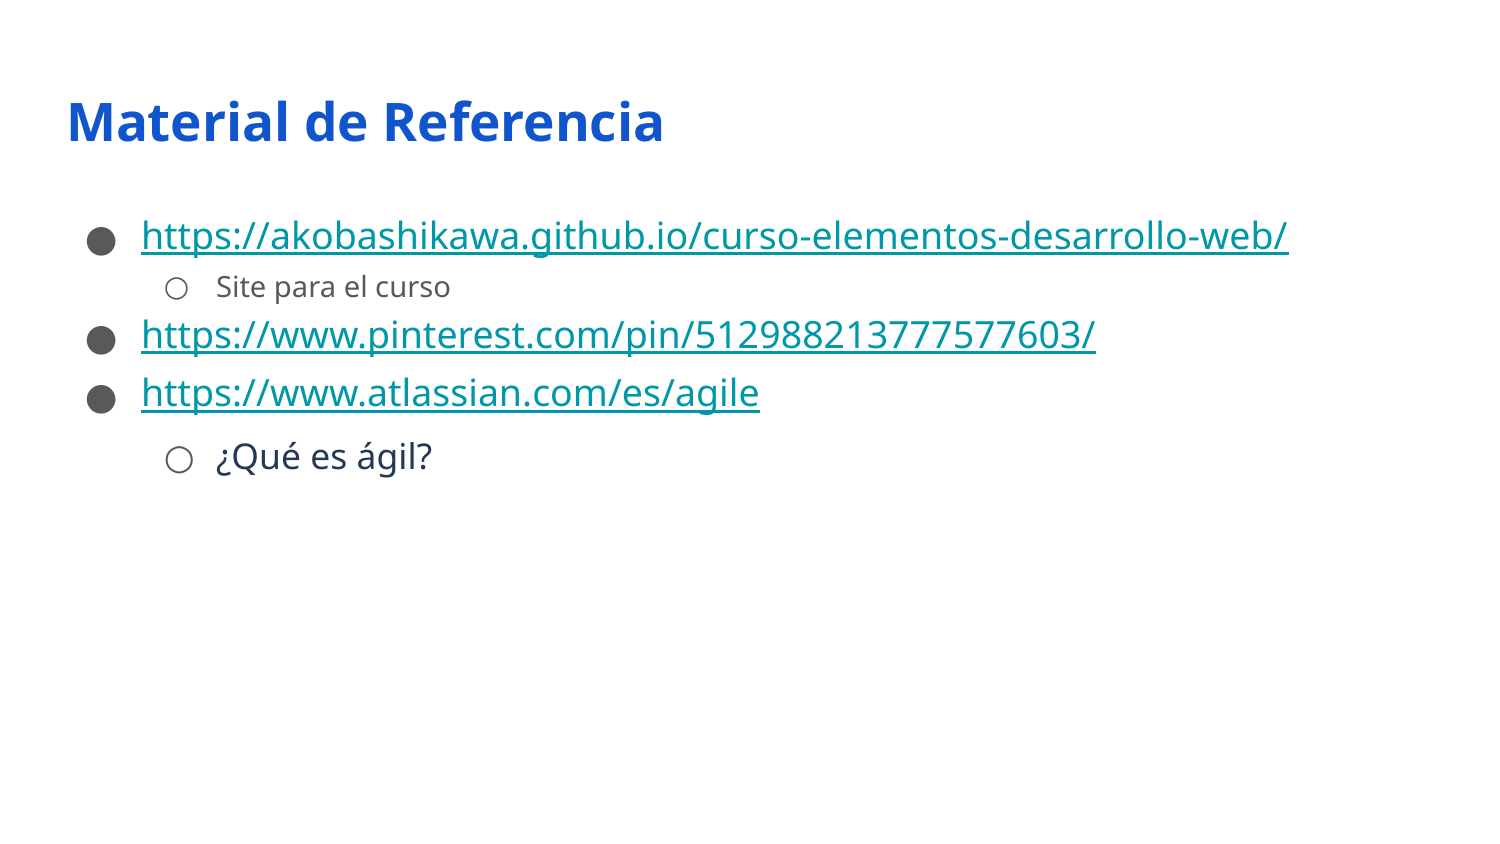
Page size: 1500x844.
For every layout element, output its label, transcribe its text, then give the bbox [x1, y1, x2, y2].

list https://akobashikawa.github.io/curso-elementos-desarrollo-web/ Site para el curso https://www.pinterest.com/pin/512988213777577603/ https://www.atlassian.com/es/agile ¿Qué es ágil? [51, 189, 1449, 750]
title Material de Referencia [51, 72, 1449, 167]
